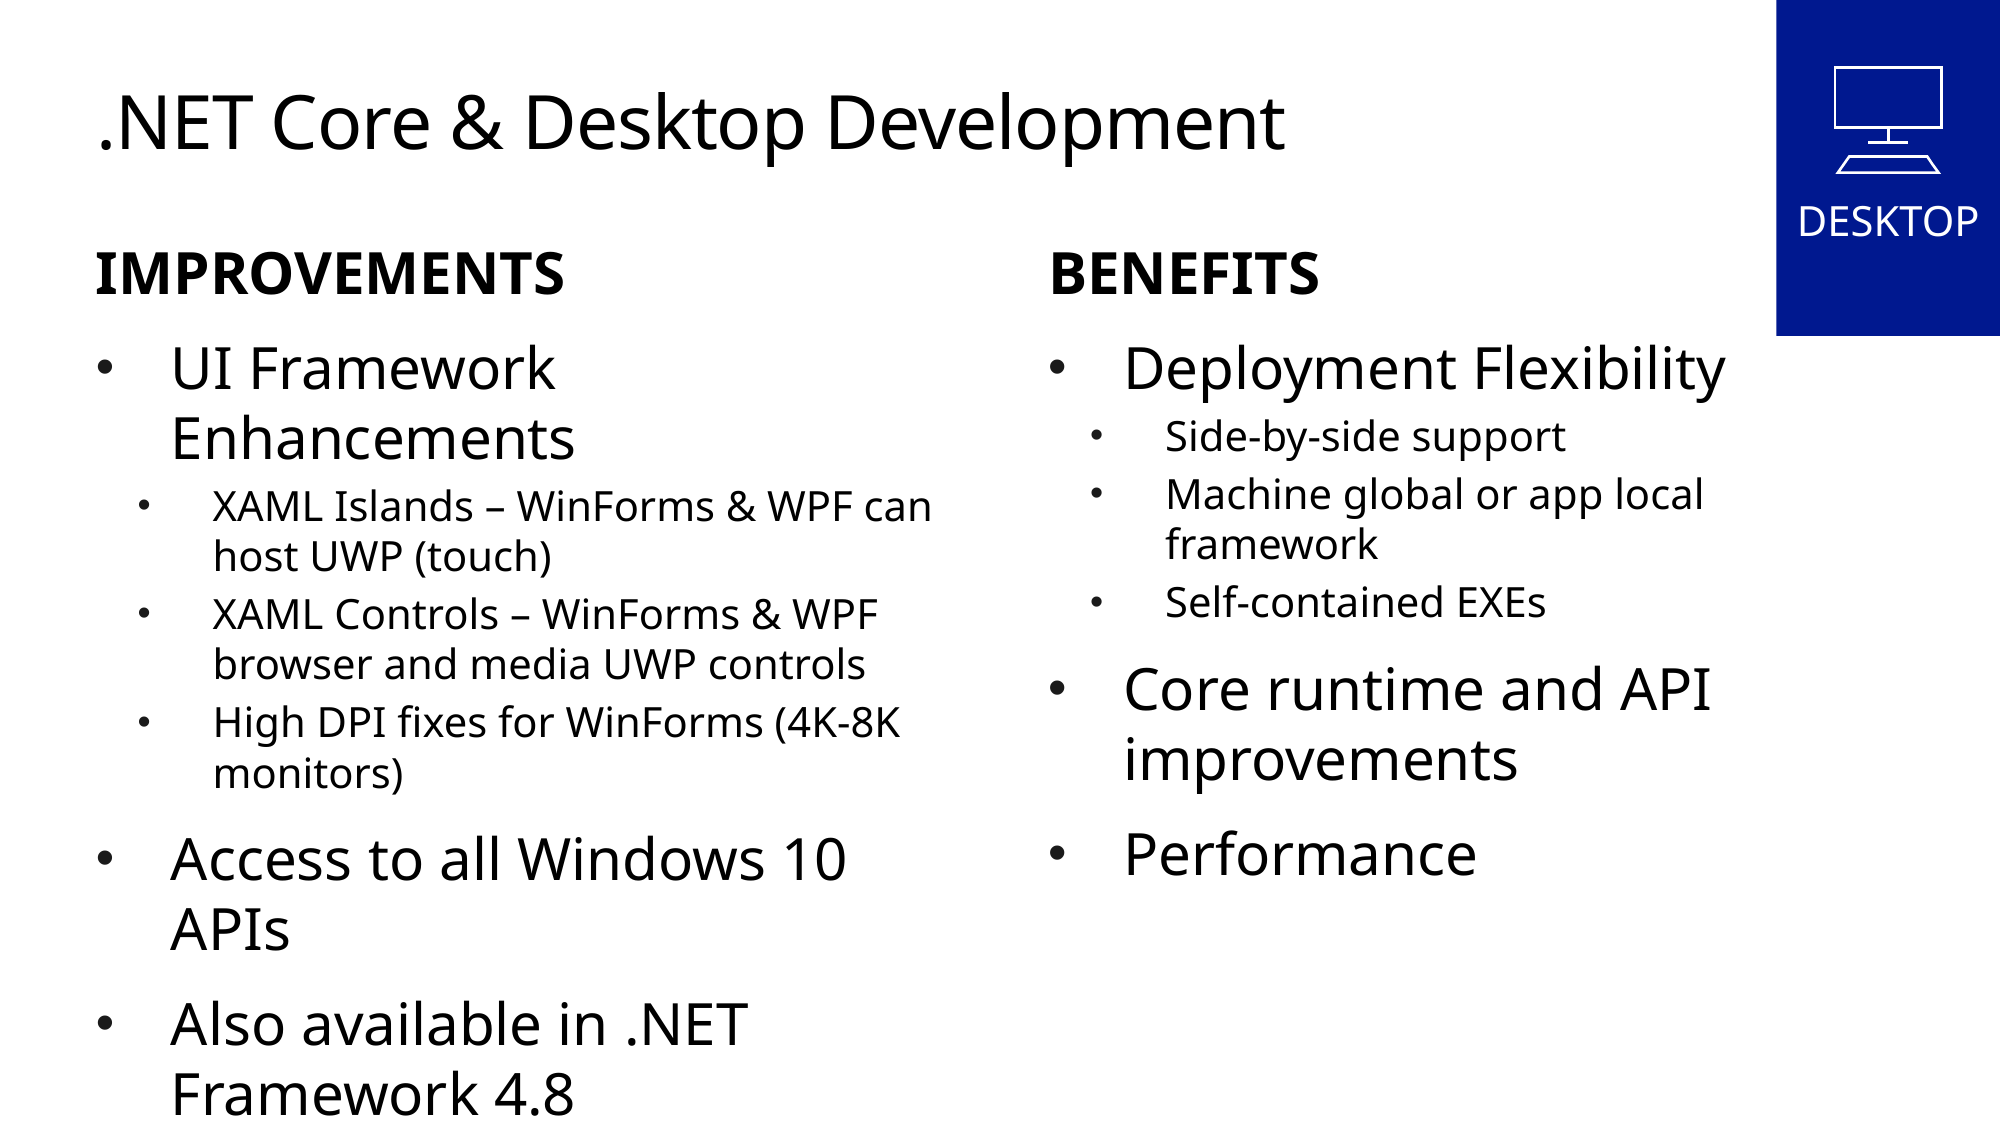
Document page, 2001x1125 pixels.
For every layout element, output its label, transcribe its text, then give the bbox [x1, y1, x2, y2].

text_box [1776, 0, 2000, 337]
title .NET Core & Desktop Development [96, 75, 1776, 166]
text_box [1837, 156, 1939, 173]
list BENEFITS Deployment Flexibility Side-by-side support Machine global or app local framework Self-contained EXEs Core runtime and API improvements Performance [1048, 235, 1904, 847]
text_box DESKTOP [1796, 194, 1980, 245]
text_box [1834, 67, 1942, 143]
list IMPROVEMENTS UI Framework Enhancements XAML Islands – WinForms & WPF can host UWP (touch) XAML Controls – WinForms & WPF browser and media UWP controls High DPI fixes for WinForms (4K-8K monitors) Access to all Windows 10 APIs Also available in .NET Framework 4.8 [95, 235, 951, 1069]
